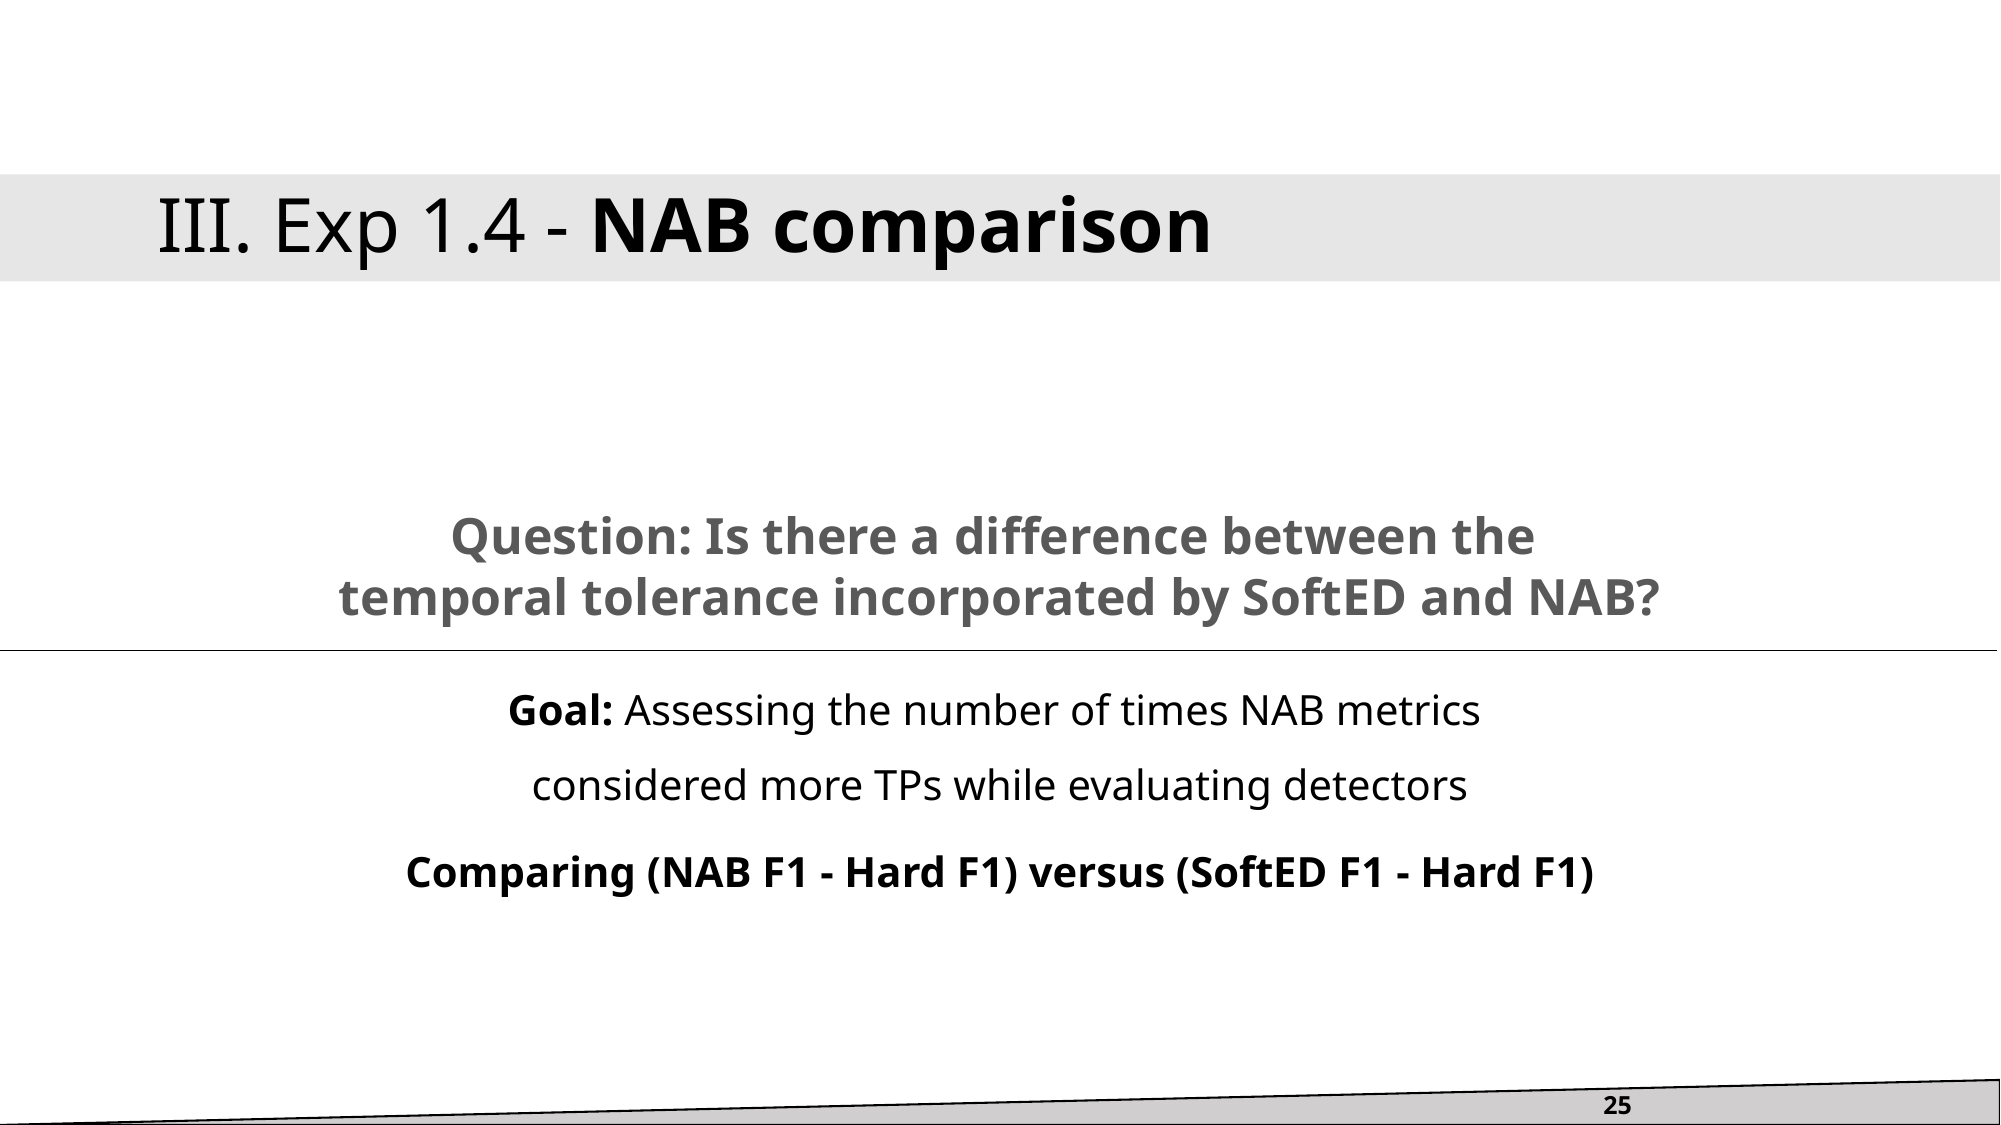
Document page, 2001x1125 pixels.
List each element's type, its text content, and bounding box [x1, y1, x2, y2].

slide_number 25 [1309, 1076, 1647, 1125]
text_box [0, 173, 2000, 282]
text_box [0, 1094, 1309, 1125]
text_box Goal: Assessing the number of times NAB metrics considered more TPs while evaluating detectors Comparing (NAB F1 - Hard F1) versus (SoftED F1 - Hard F1) [0, 651, 2000, 991]
text_box Question: Is there a difference between the temporal tolerance incorporated by SoftED and NAB? [0, 497, 2000, 651]
text_box III. Exp 1.4 - NAB comparison [142, 175, 1668, 282]
text_box [1647, 1078, 2000, 1125]
